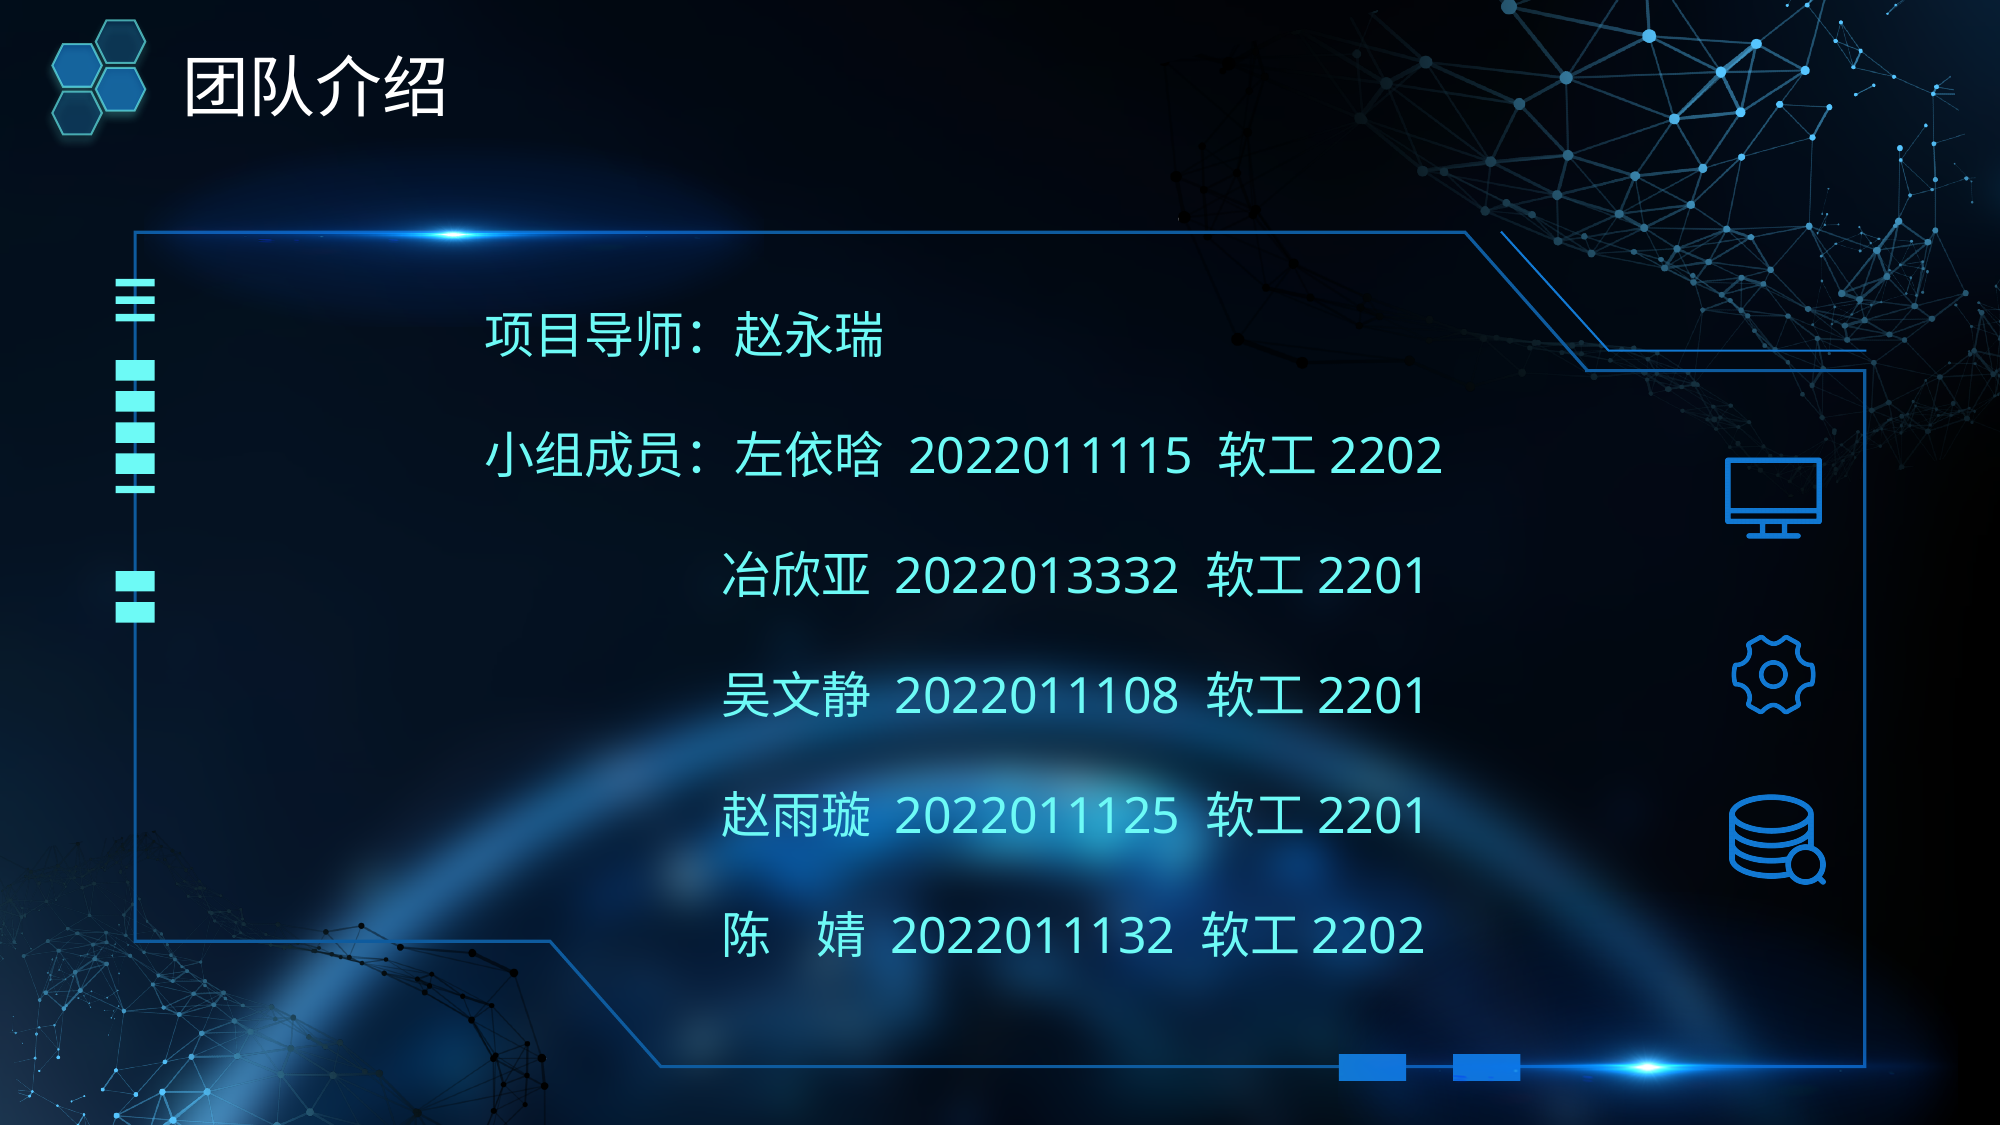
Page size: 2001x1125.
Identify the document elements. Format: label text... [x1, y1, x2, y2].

text_box [115, 485, 156, 494]
text_box [134, 322, 470, 750]
text_box [115, 359, 156, 382]
text_box [764, 231, 1206, 296]
text_box [1657, 632, 1866, 892]
text_box [115, 390, 156, 413]
text_box [115, 570, 156, 593]
text_box [115, 601, 156, 624]
text_box 项目导师：赵永瑞 小组成员：左依晗 2022011115 软工2202 冶欣亚 2022013332 软工2201 吴文静 2022011108 软工2201 赵雨璇 2022011125 软工2201 陈 婧 2022011132 软工2202 [470, 296, 1657, 971]
title 团队介绍 [167, 20, 1206, 159]
text_box [115, 295, 144, 305]
text_box [134, 305, 144, 313]
text_box [115, 452, 156, 475]
text_box [115, 313, 144, 322]
text_box [115, 278, 144, 287]
text_box [574, 971, 1338, 1068]
picture [0, 0, 2000, 1125]
text_box [134, 231, 144, 278]
text_box [134, 287, 144, 295]
text_box [115, 421, 156, 444]
